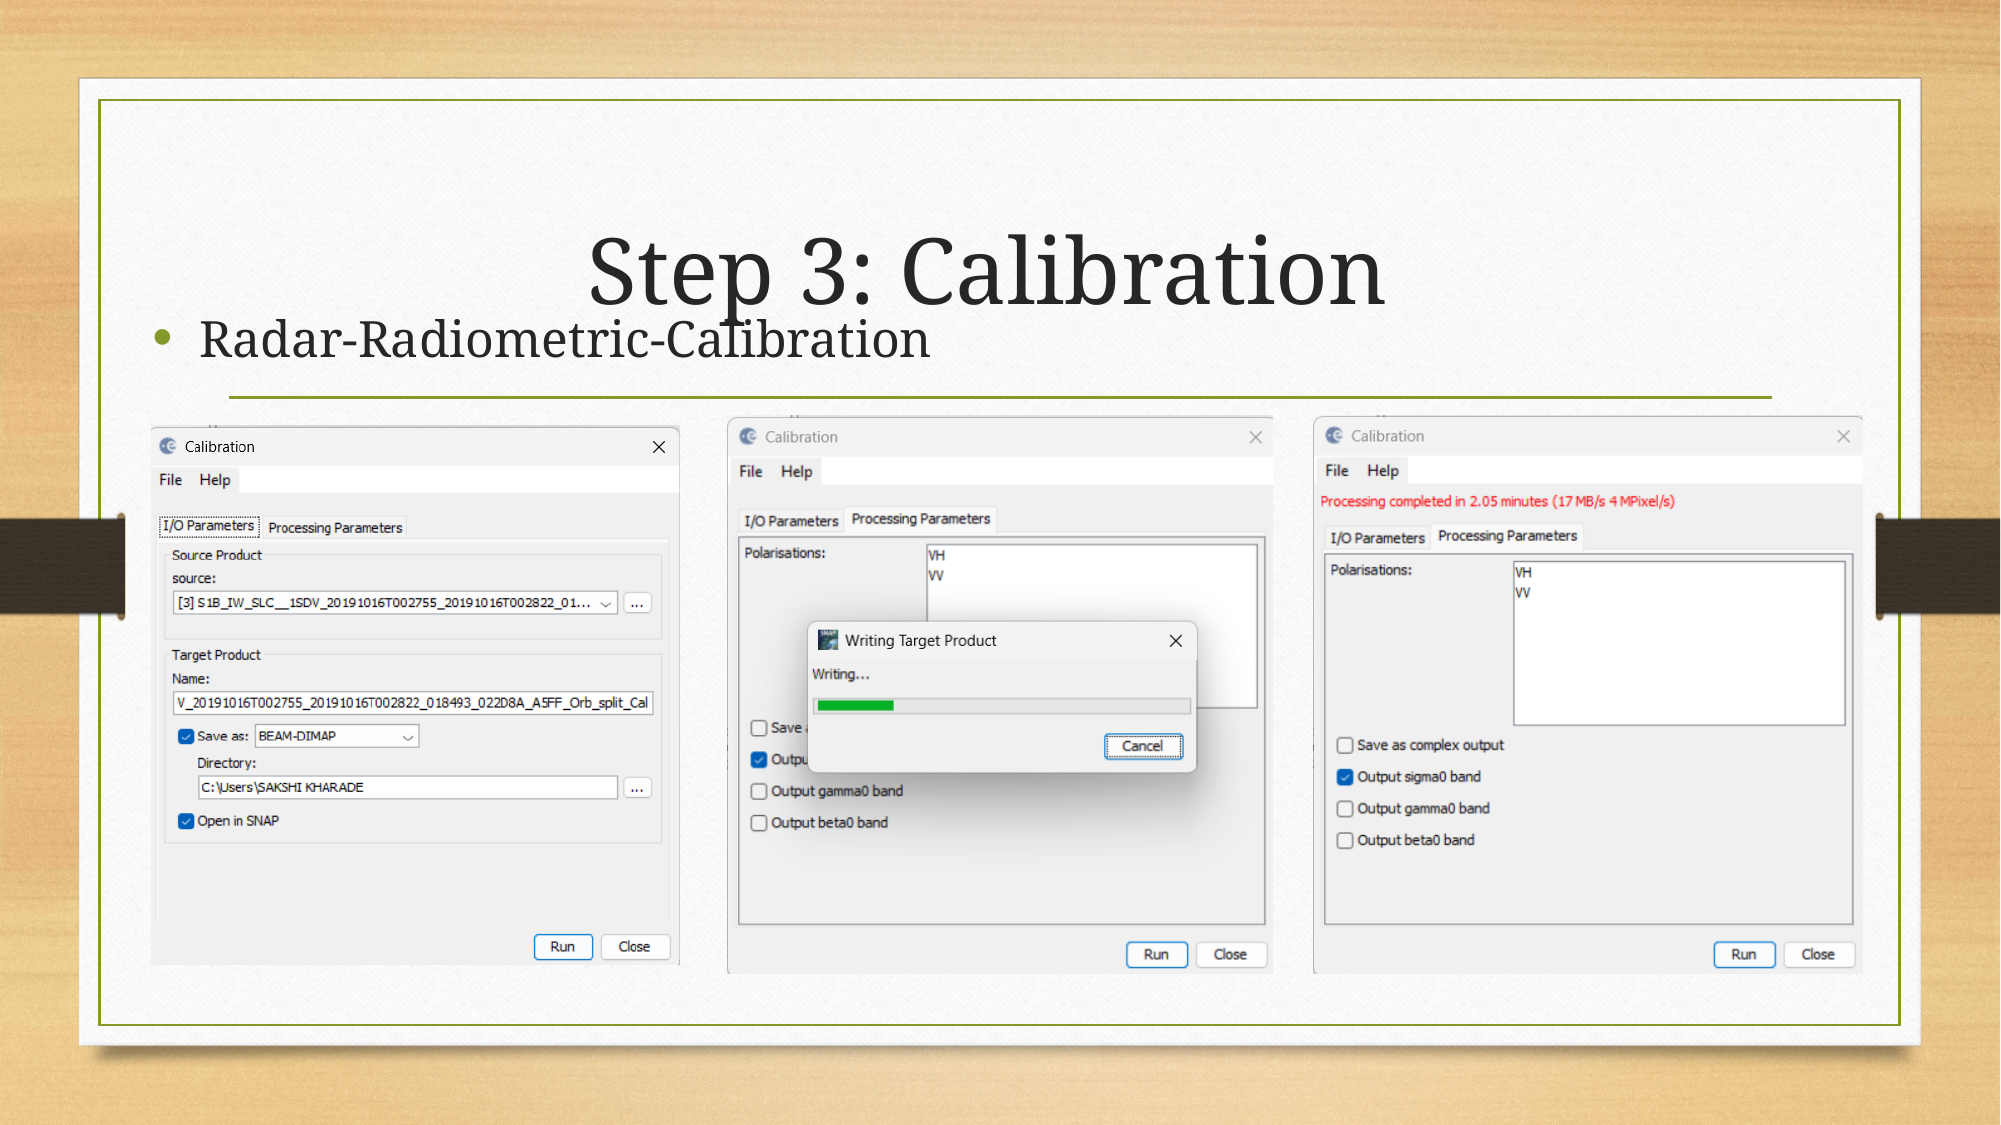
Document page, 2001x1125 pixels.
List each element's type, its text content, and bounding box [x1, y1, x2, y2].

picture [0, 0, 2001, 1125]
title Step 3: Calibration [212, 161, 1788, 299]
list Radar-Radiometric-Calibration [137, 299, 1863, 387]
